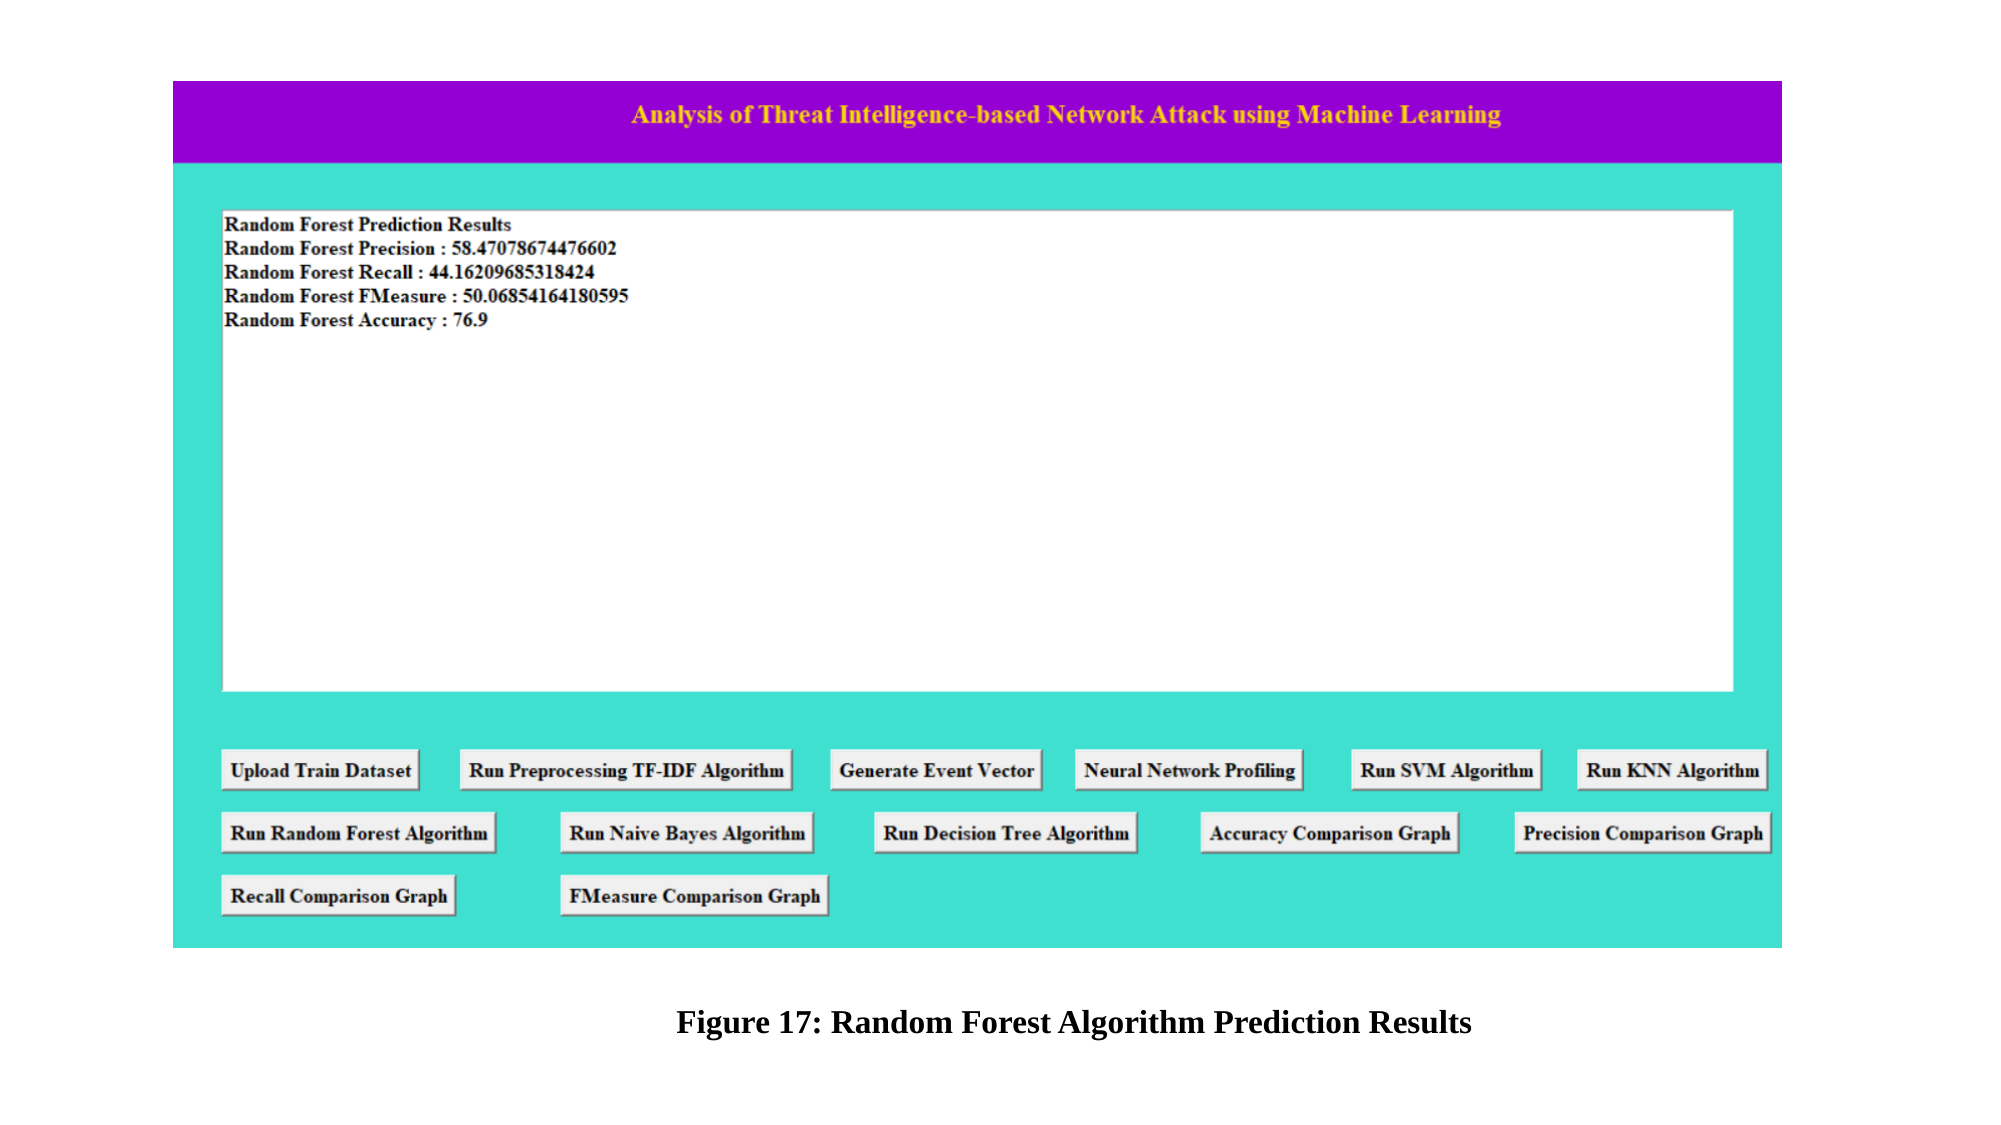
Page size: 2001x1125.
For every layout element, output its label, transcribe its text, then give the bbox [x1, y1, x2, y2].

picture [172, 81, 1782, 949]
text_box Figure 17: Random Forest Algorithm Prediction Results [661, 992, 1547, 1048]
